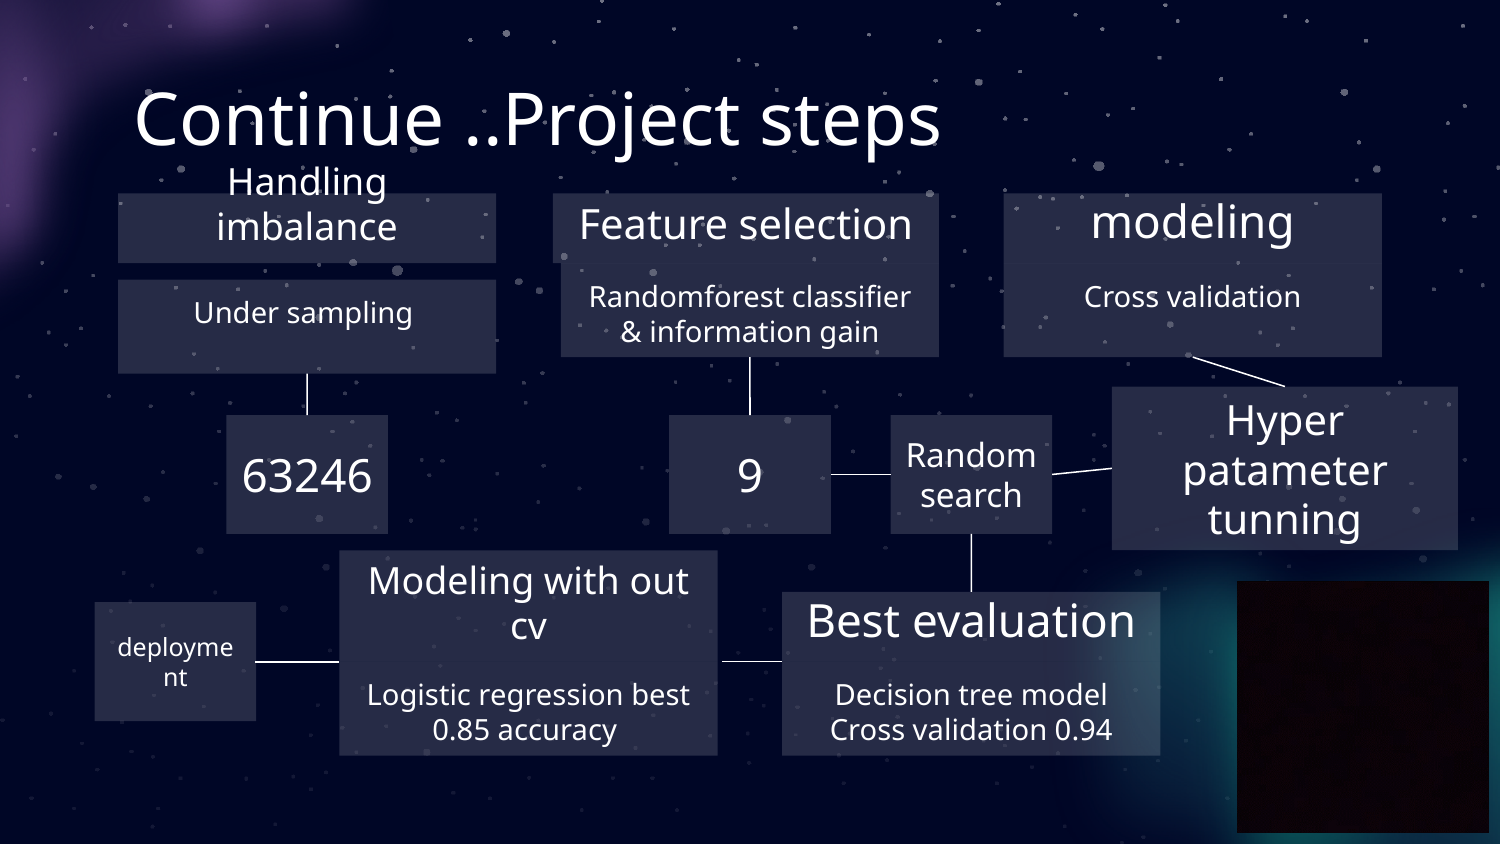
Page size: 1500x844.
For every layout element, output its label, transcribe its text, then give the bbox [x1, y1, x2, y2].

text_box Feature selection [552, 193, 939, 264]
text_box Handling imbalance [118, 193, 497, 264]
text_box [1192, 356, 1286, 387]
text_box Modeling with out cv [339, 550, 718, 661]
text_box Logistic regression best 0.85 accuracy [339, 661, 718, 756]
text_box deployment [94, 602, 257, 722]
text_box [1236, 580, 1490, 834]
text_box 9 [669, 415, 831, 534]
text_box Cross validation [1003, 263, 1382, 358]
text_box Under sampling [118, 279, 497, 374]
text_box Decision tree model Cross validation 0.94 [782, 661, 1161, 756]
text_box Best evaluation [782, 591, 1161, 661]
picture [0, 0, 1500, 844]
title Continue ..Project steps [118, 57, 1382, 152]
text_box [1051, 468, 1113, 475]
text_box modeling [1003, 193, 1382, 263]
text_box Random search [890, 415, 1053, 534]
text_box 63246 [226, 415, 388, 534]
text_box Randomforest classifier & information gain [560, 263, 939, 358]
text_box Hyper patameter tunning [1111, 386, 1458, 551]
